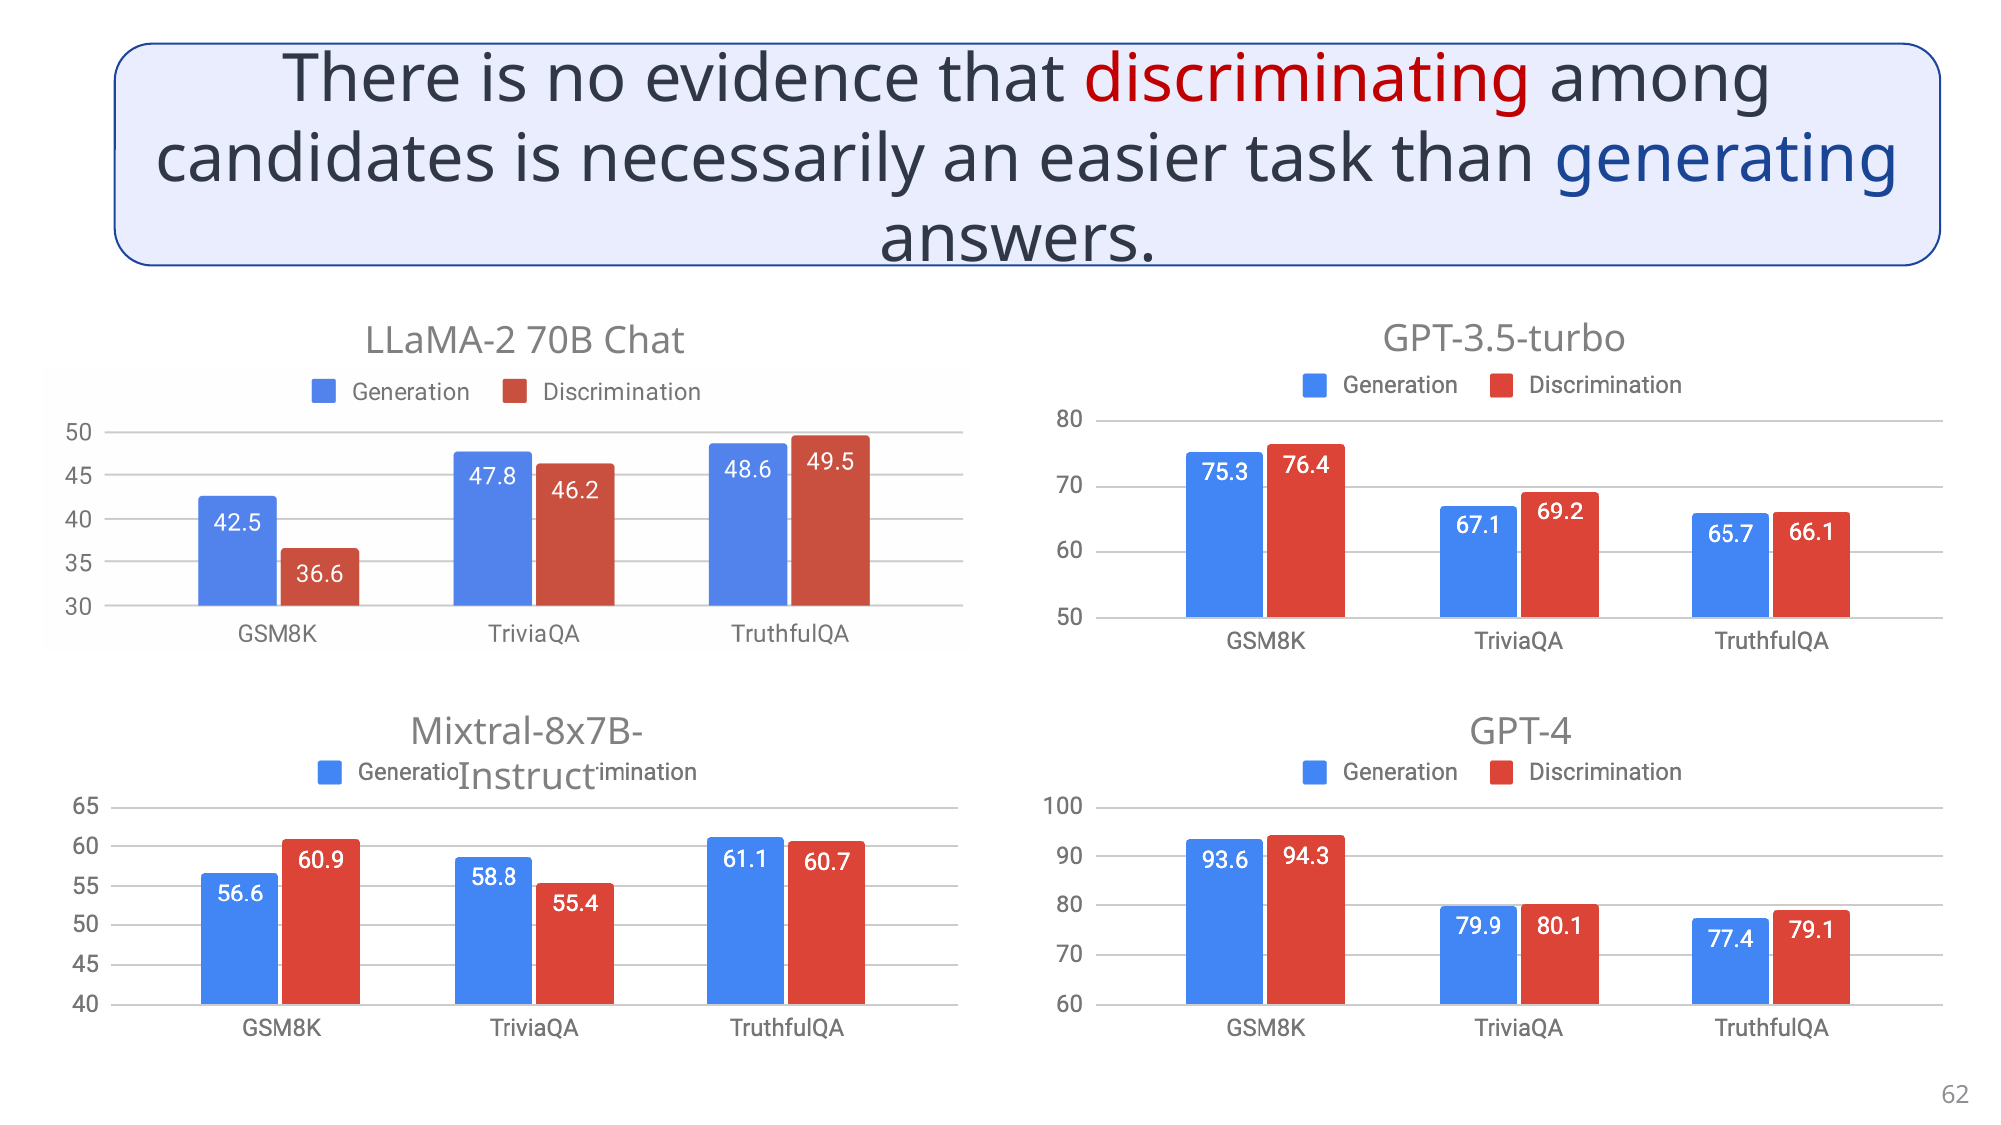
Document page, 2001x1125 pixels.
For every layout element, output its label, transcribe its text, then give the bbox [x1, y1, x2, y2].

text_box LLaMA-2 70B Chat [331, 308, 718, 367]
picture [1027, 358, 1957, 668]
picture [1027, 745, 1957, 1055]
text_box GPT-4 [1327, 700, 1714, 745]
text_box GPT-3.5-turbo [1311, 306, 1698, 358]
slide_number 62 [1912, 1065, 2000, 1125]
picture [42, 367, 971, 651]
text_box Mixtral-8x7B-Instruct [333, 700, 720, 745]
picture [42, 745, 972, 1055]
text_box There is no evidence that discriminating among candidates is necessarily an easier task than generating answers. [113, 42, 1942, 267]
